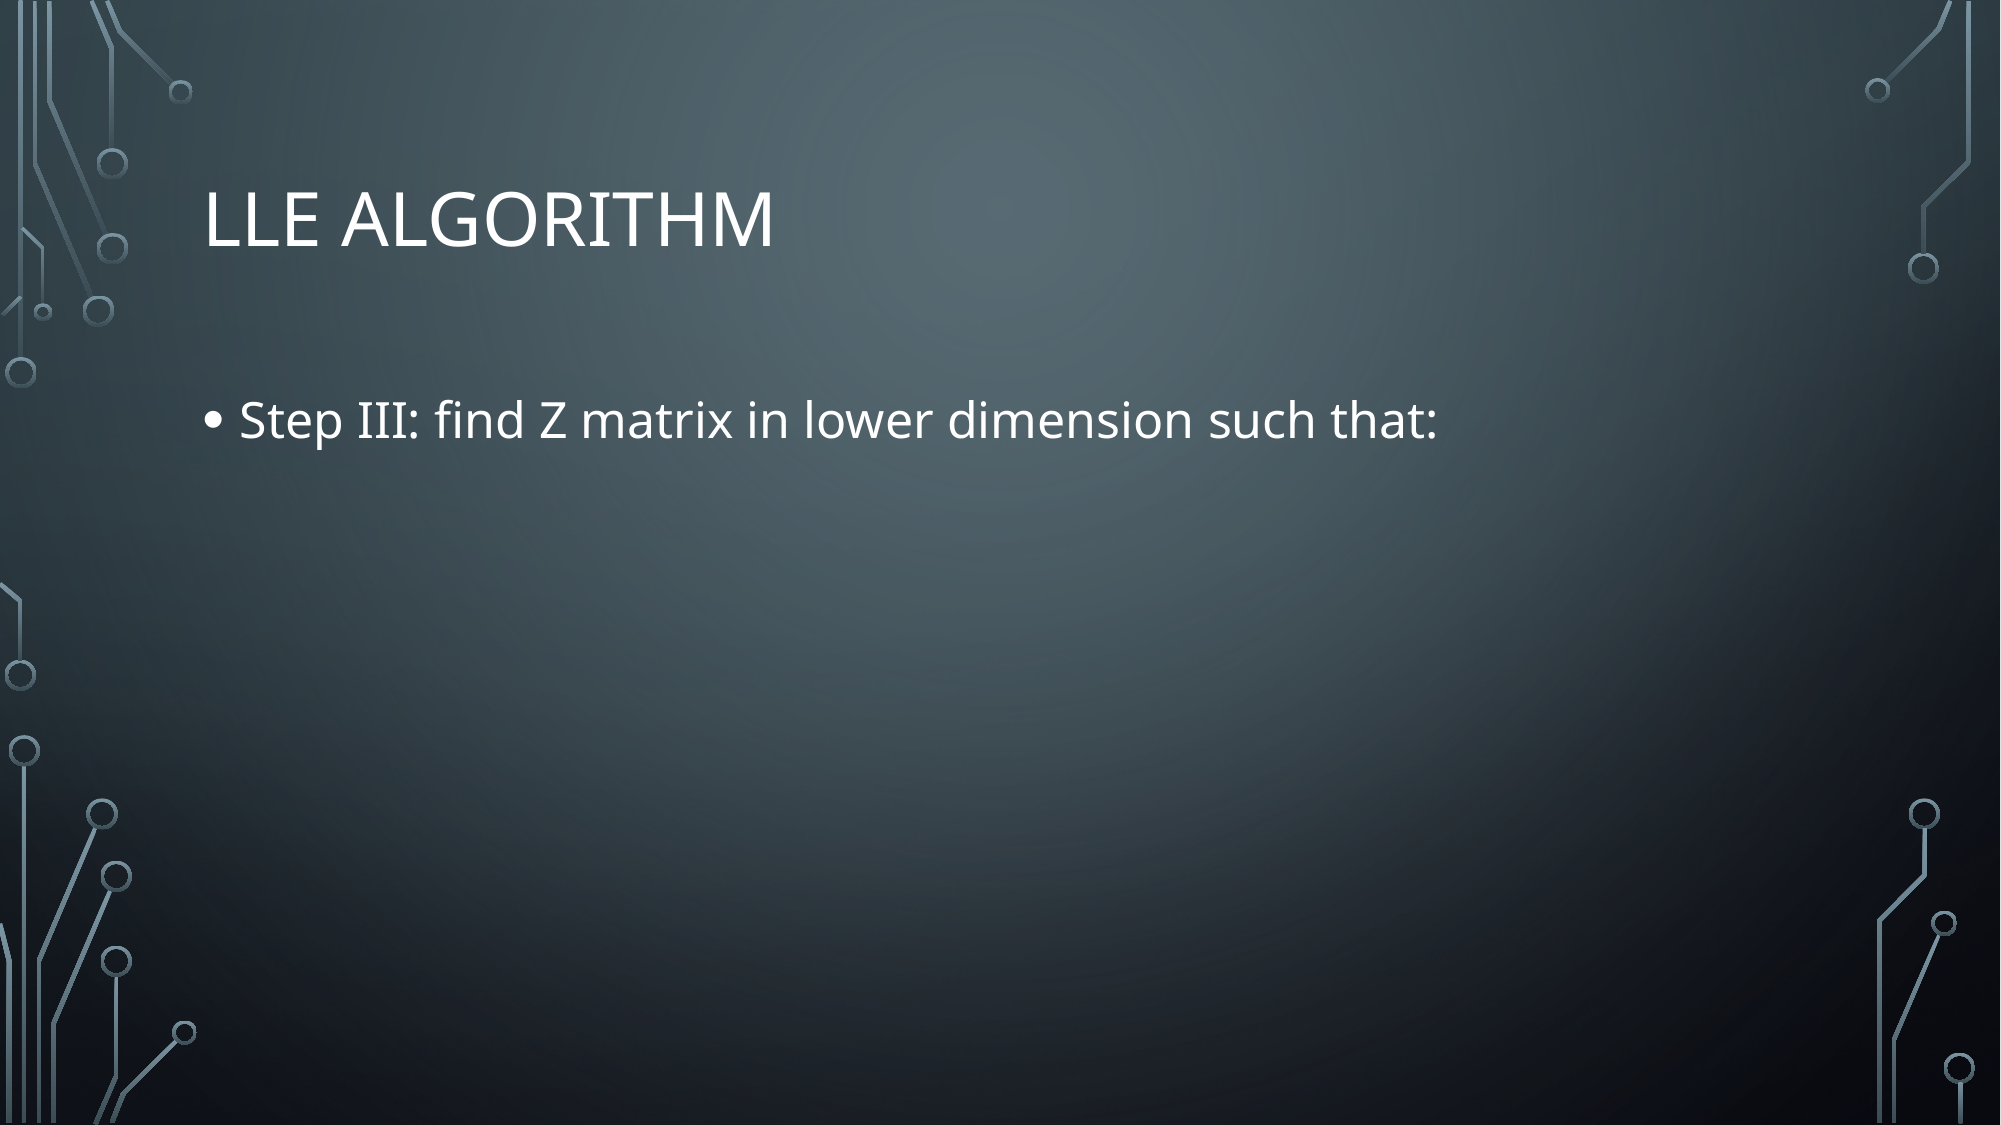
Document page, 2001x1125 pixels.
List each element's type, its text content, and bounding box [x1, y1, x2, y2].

title LLE algorithm [187, 101, 1813, 344]
list Step III: find Z matrix in lower dimension such that: [187, 369, 1813, 950]
